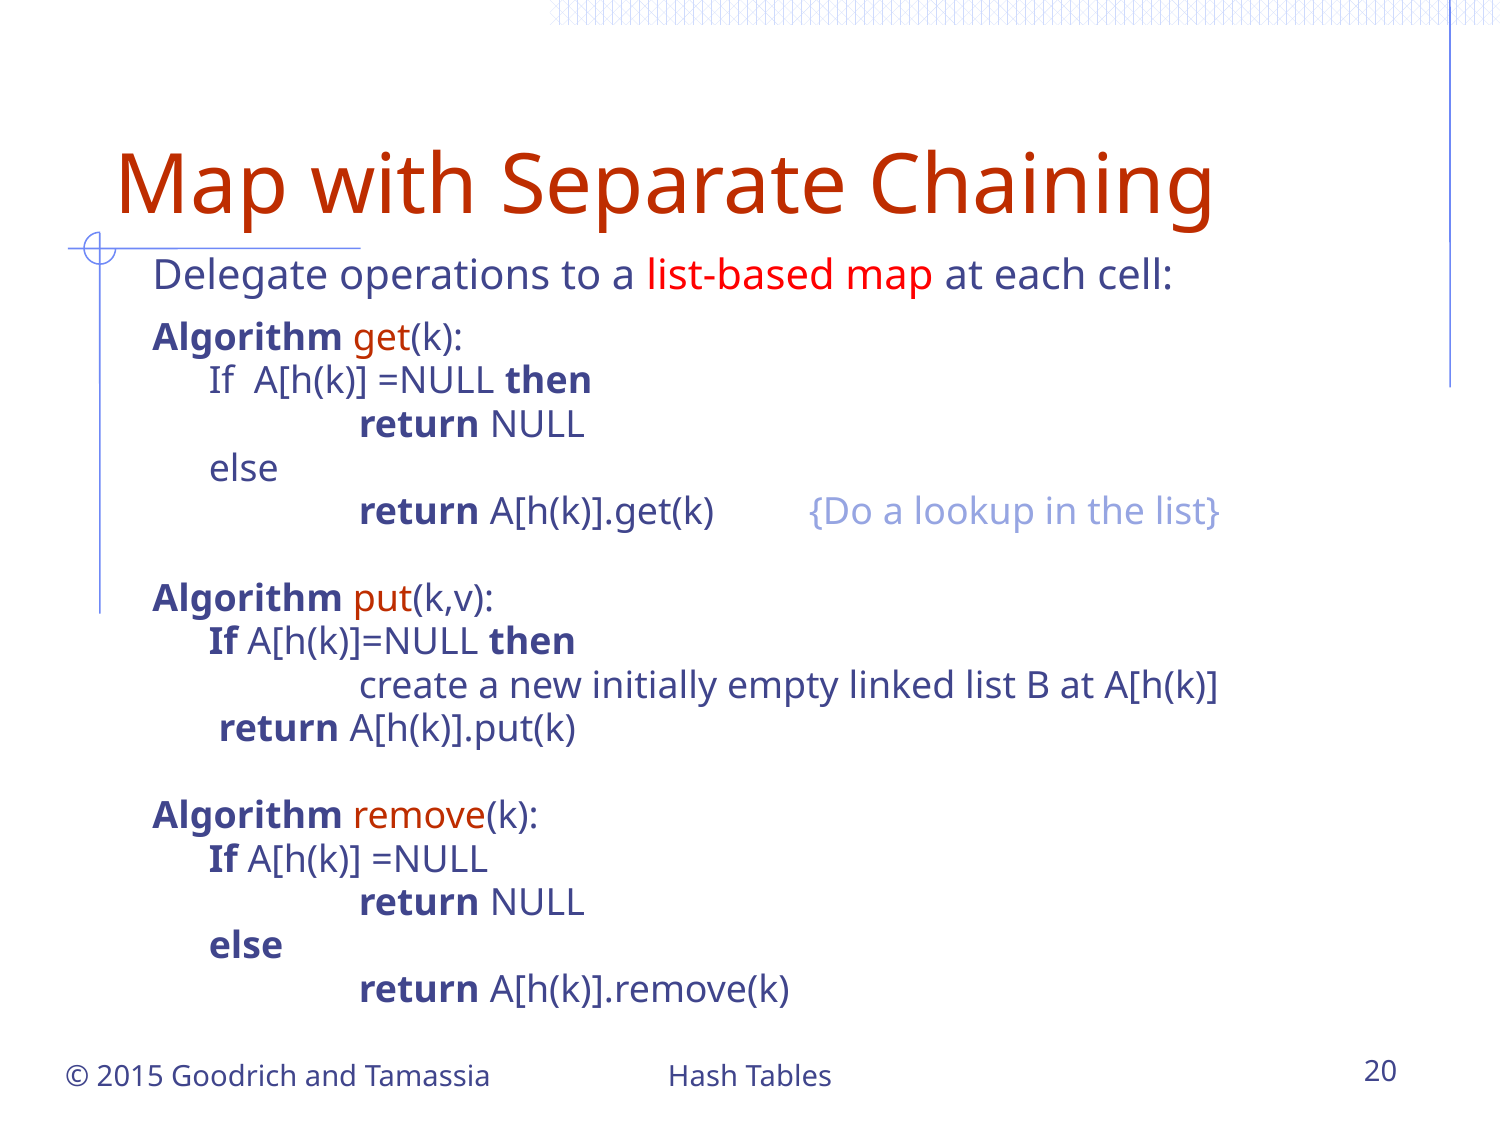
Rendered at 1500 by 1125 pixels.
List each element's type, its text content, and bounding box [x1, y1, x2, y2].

title Map with Separate Chaining [99, 50, 1413, 238]
slide_number © 2015 Goodrich and Tamassia [49, 1024, 676, 1101]
footer Hash Tables [676, 1038, 988, 1101]
list Delegate operations to a list-based map at each cell: Algorithm get(k): If A[h(k)] =NULL then return NULL else return A[h(k)].get(k) {Do a lookup in the list} Algorithm put(k,v): If A[h(k)]=NULL then create a new initially empty linked list B at A[h(k)] return A[h(k)].put(k) Algorithm remove(k): If A[h(k)] =NULL return NULL else return A[h(k)].remove(k) [137, 249, 1413, 1038]
slide_number 20 [1074, 1038, 1413, 1101]
